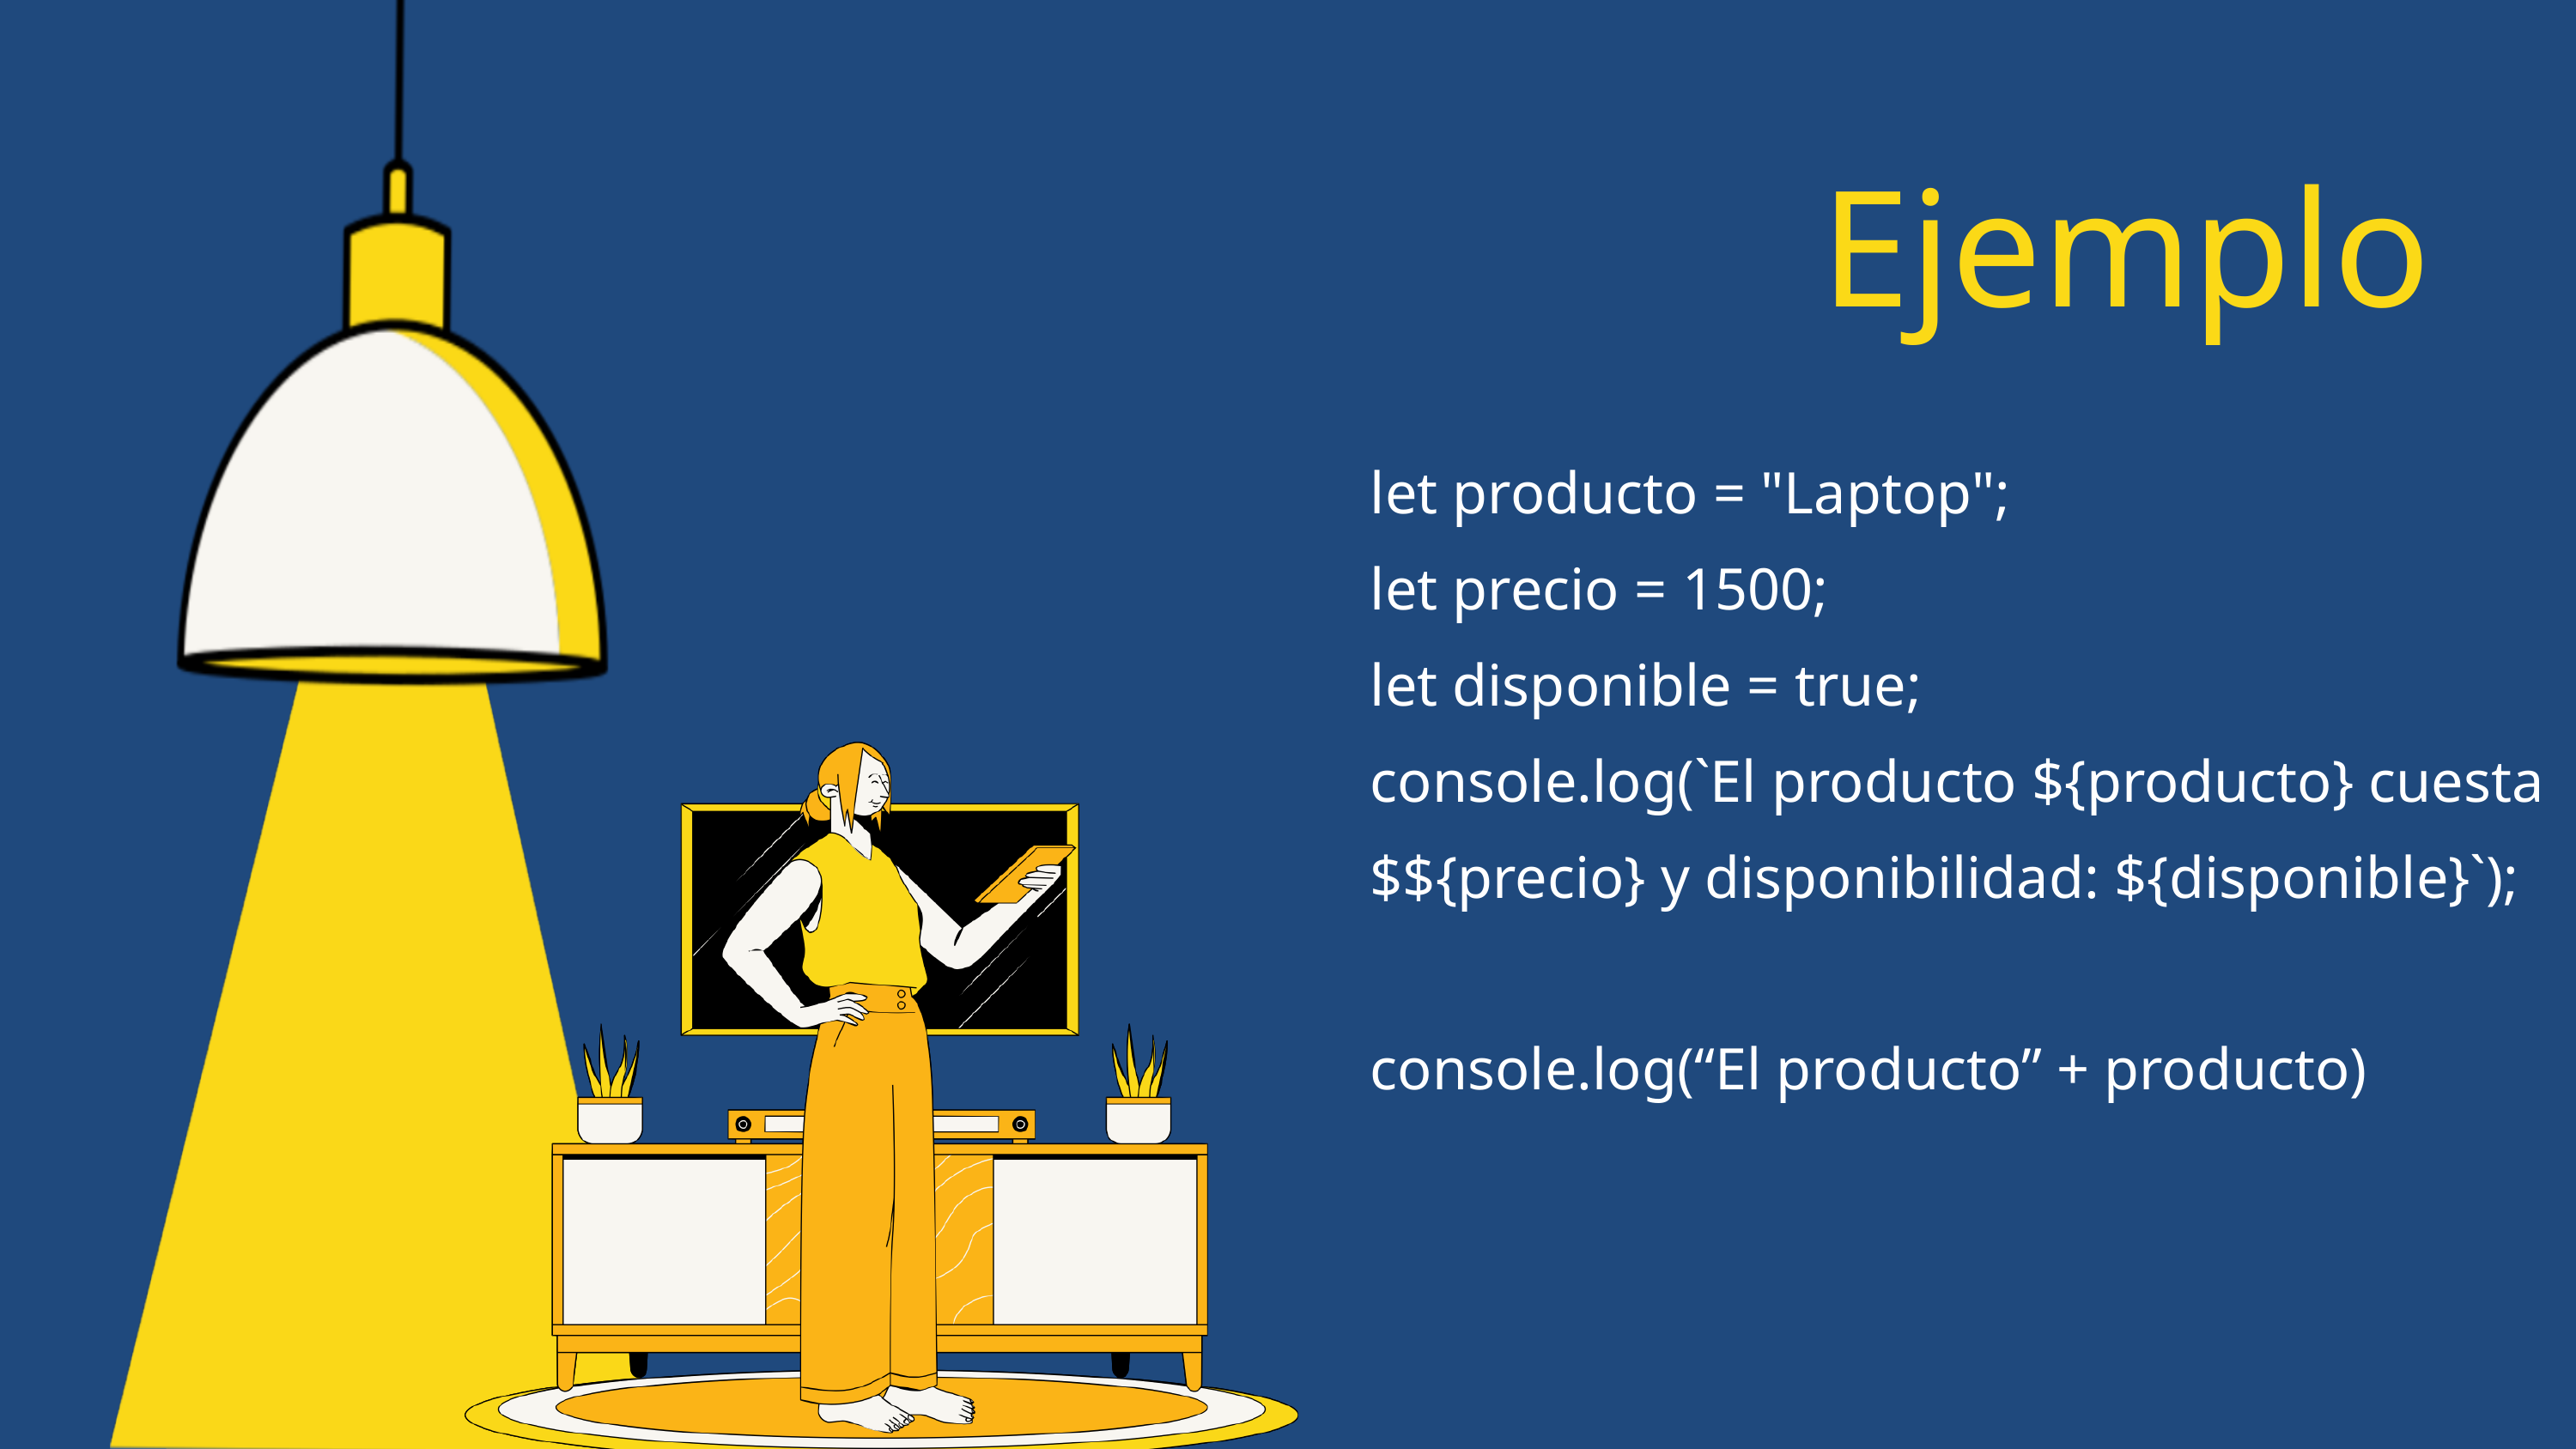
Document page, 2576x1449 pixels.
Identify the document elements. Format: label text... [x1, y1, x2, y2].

text_box Ejemplo [1347, 167, 2432, 342]
text_box let producto = "Laptop"; let precio = 1500; let disponible = true; console.log(`El producto ${producto} cuesta $${precio} y disponibilidad: ${disponible}`); console.log(“El producto” + producto) [1370, 429, 2564, 1102]
picture [111, 0, 1298, 1449]
